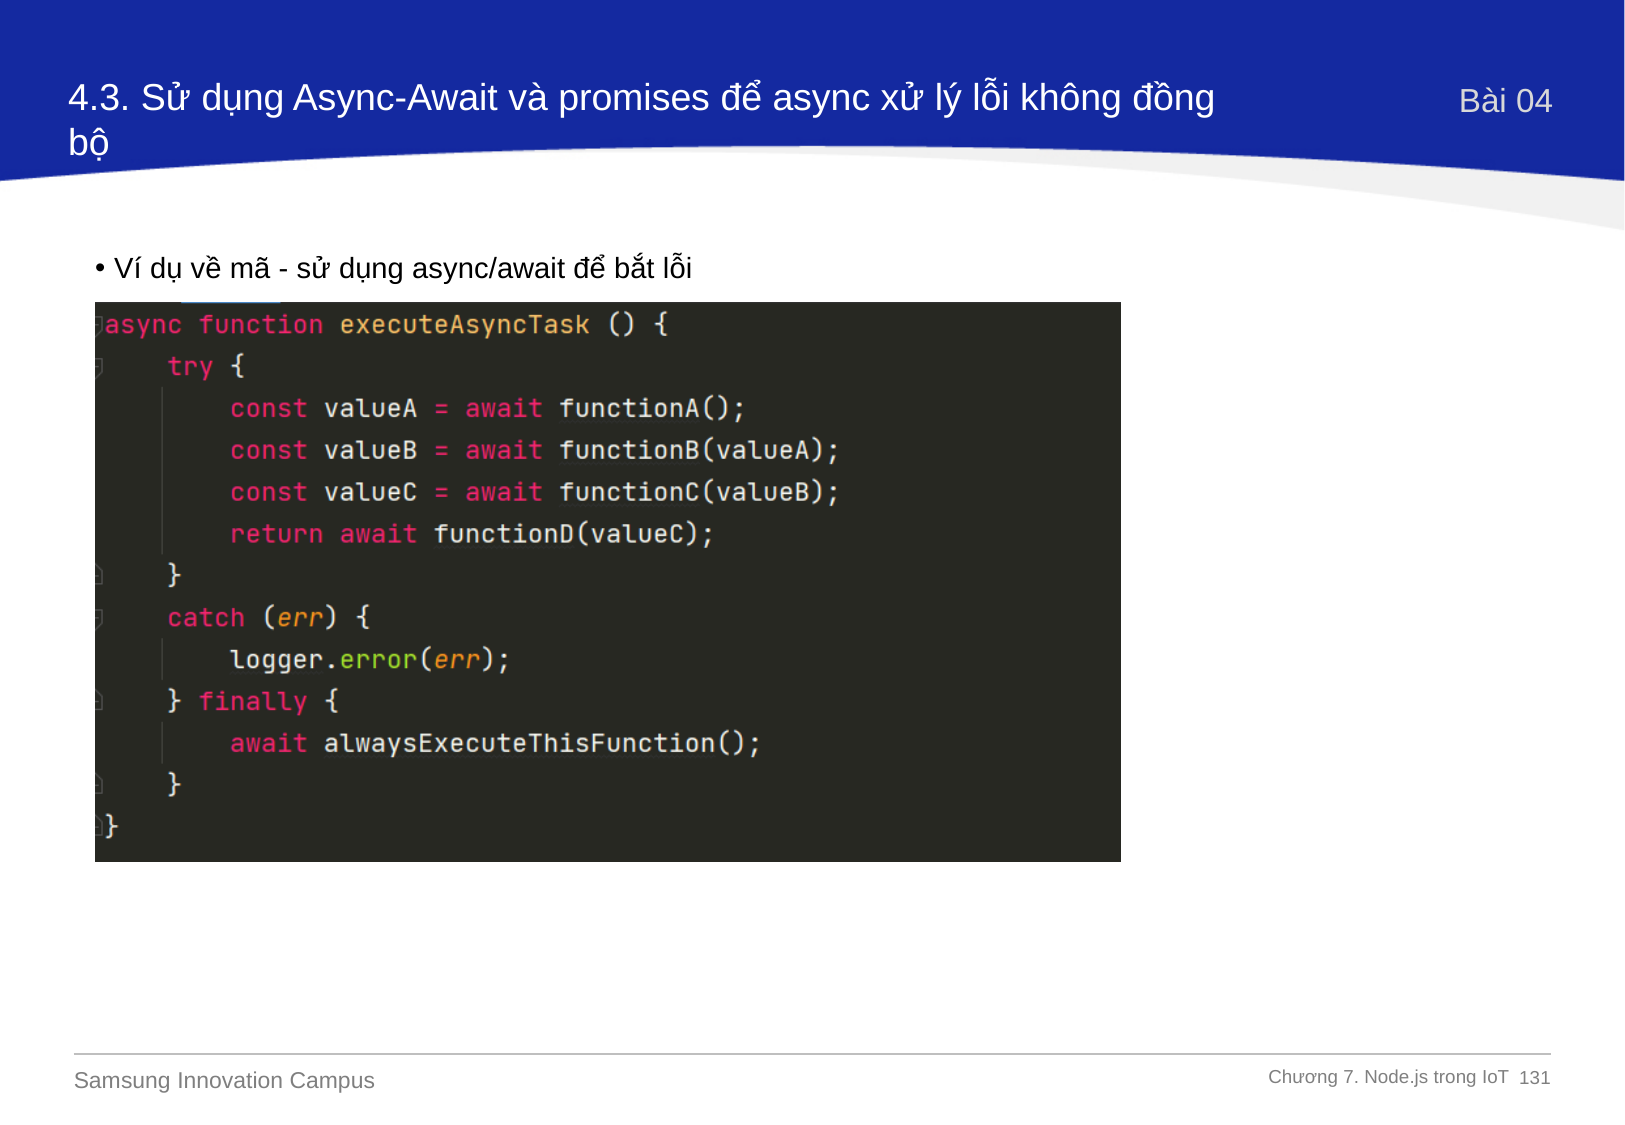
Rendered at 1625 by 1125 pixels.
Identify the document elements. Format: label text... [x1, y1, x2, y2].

text_box 4.3. Sử dụng Async-Await và promises để async xử lý lỗi không đồng bộ [68, 72, 1243, 163]
text_box Ví dụ về mã - sử dụng async/await để bắt lỗi [95, 249, 1509, 285]
picture [0, 0, 1625, 1125]
text_box Bài 04 [1422, 78, 1554, 119]
